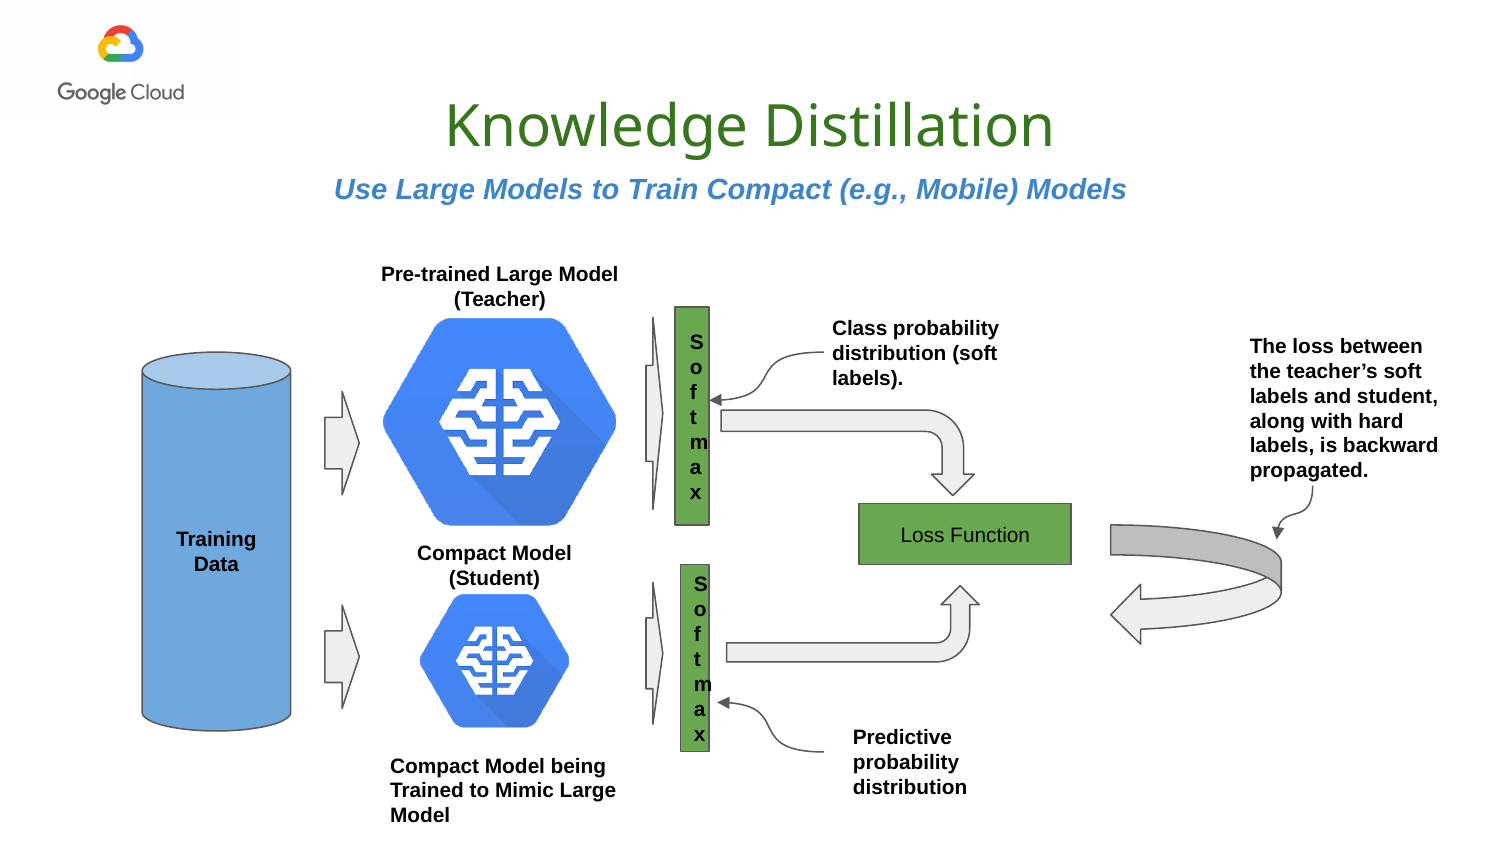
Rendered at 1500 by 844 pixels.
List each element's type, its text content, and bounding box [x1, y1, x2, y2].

text_box [1110, 524, 1282, 645]
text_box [708, 351, 825, 401]
text_box [646, 317, 663, 510]
picture [383, 305, 617, 539]
text_box Pre-trained Large Model (Teacher) [361, 245, 639, 308]
text_box Softmax [680, 564, 710, 752]
text_box Compact Model (Student) [355, 524, 633, 587]
text_box [324, 391, 360, 495]
text_box Softmax [674, 307, 710, 525]
text_box Predictive probability distribution [837, 708, 1063, 818]
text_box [1267, 494, 1322, 531]
title Knowledge Distillation [51, 72, 1449, 167]
picture [0, 0, 241, 121]
text_box [646, 582, 663, 725]
text_box [721, 410, 975, 496]
text_box Loss Function [859, 503, 1072, 565]
picture [419, 586, 570, 736]
text_box Compact Model being Trained to Mimic Large Model [375, 737, 653, 799]
text_box [324, 605, 360, 709]
text_box Class probability distribution (soft labels). [817, 300, 1042, 472]
text_box Training Data [142, 352, 291, 731]
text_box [716, 702, 825, 753]
text_box Use Large Models to Train Compact (e.g., Mobile) Models [319, 155, 1313, 242]
text_box [726, 585, 980, 662]
text_box The loss between the teacher’s soft labels and student, along with hard labels, is backward propagated. [1234, 317, 1459, 535]
